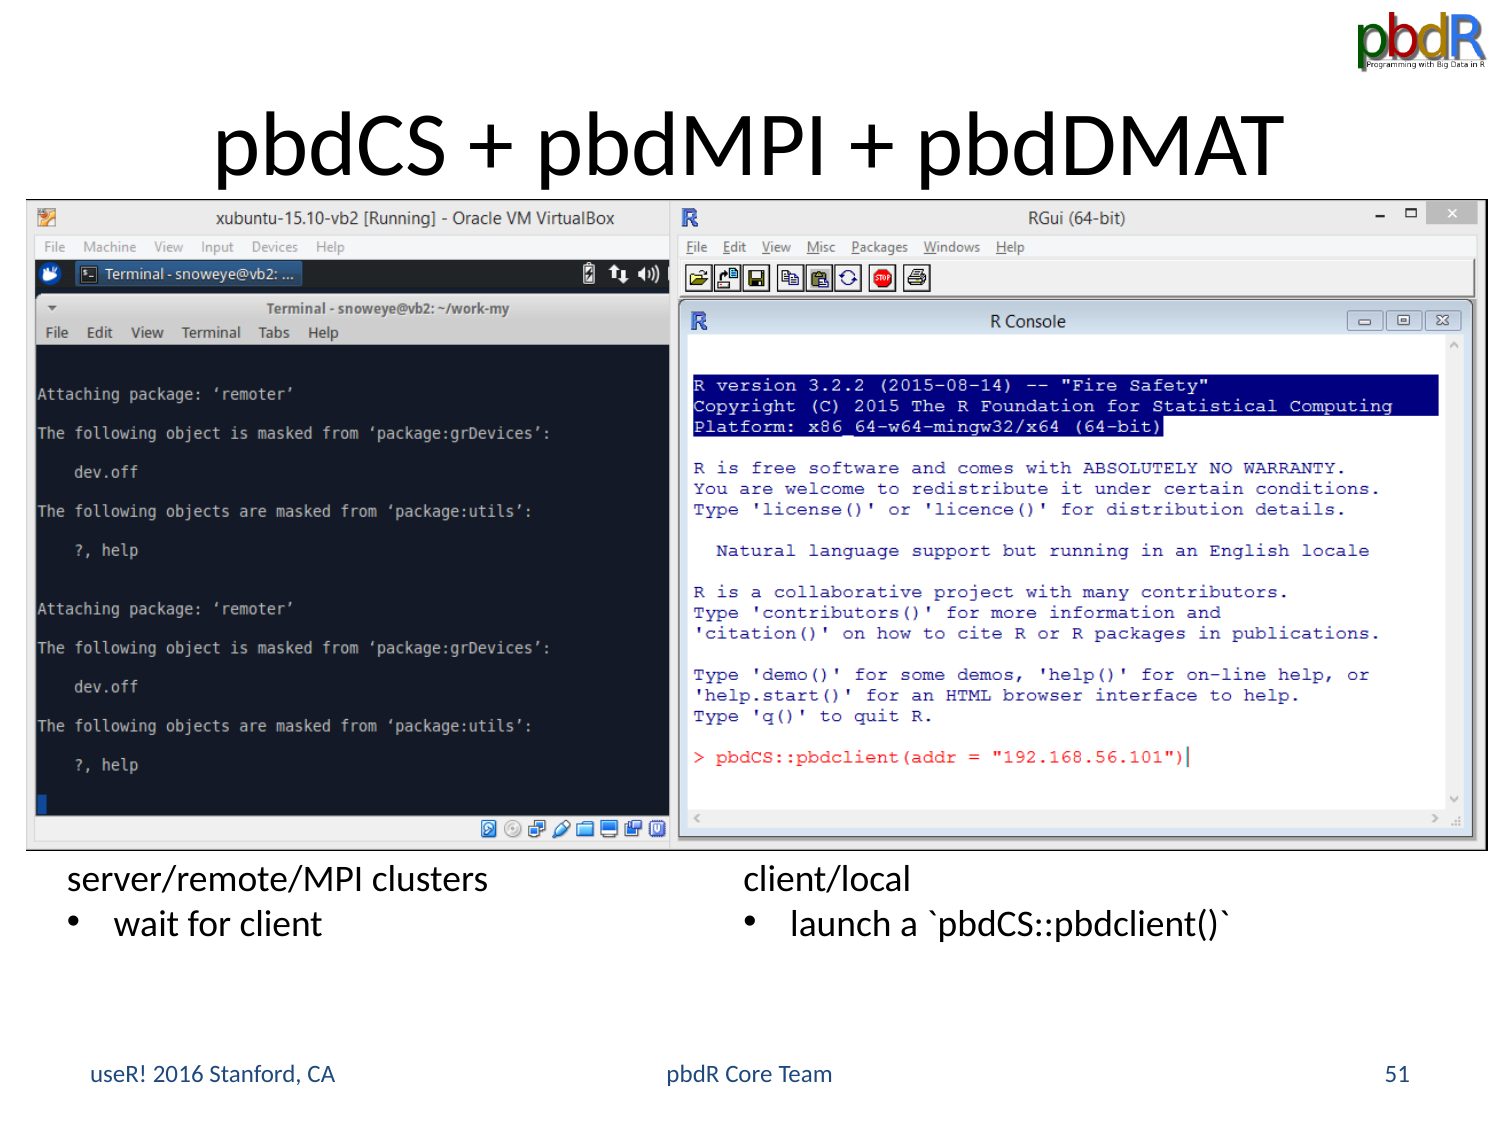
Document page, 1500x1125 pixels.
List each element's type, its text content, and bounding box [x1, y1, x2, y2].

text_box server/remote/MPI clusters wait for client [52, 859, 504, 996]
picture [1358, 12, 1488, 73]
title pbdCS + pbdMPI + pbdDMAT [75, 45, 1425, 198]
picture [26, 199, 1488, 851]
slide_number useR! 2016 Stanford, CA [75, 1042, 425, 1103]
text_box client/local launch a `pbdCS::pbdclient()` [728, 859, 1246, 996]
footer pbdR Core Team [512, 1042, 988, 1103]
slide_number 51 [1074, 1042, 1425, 1103]
